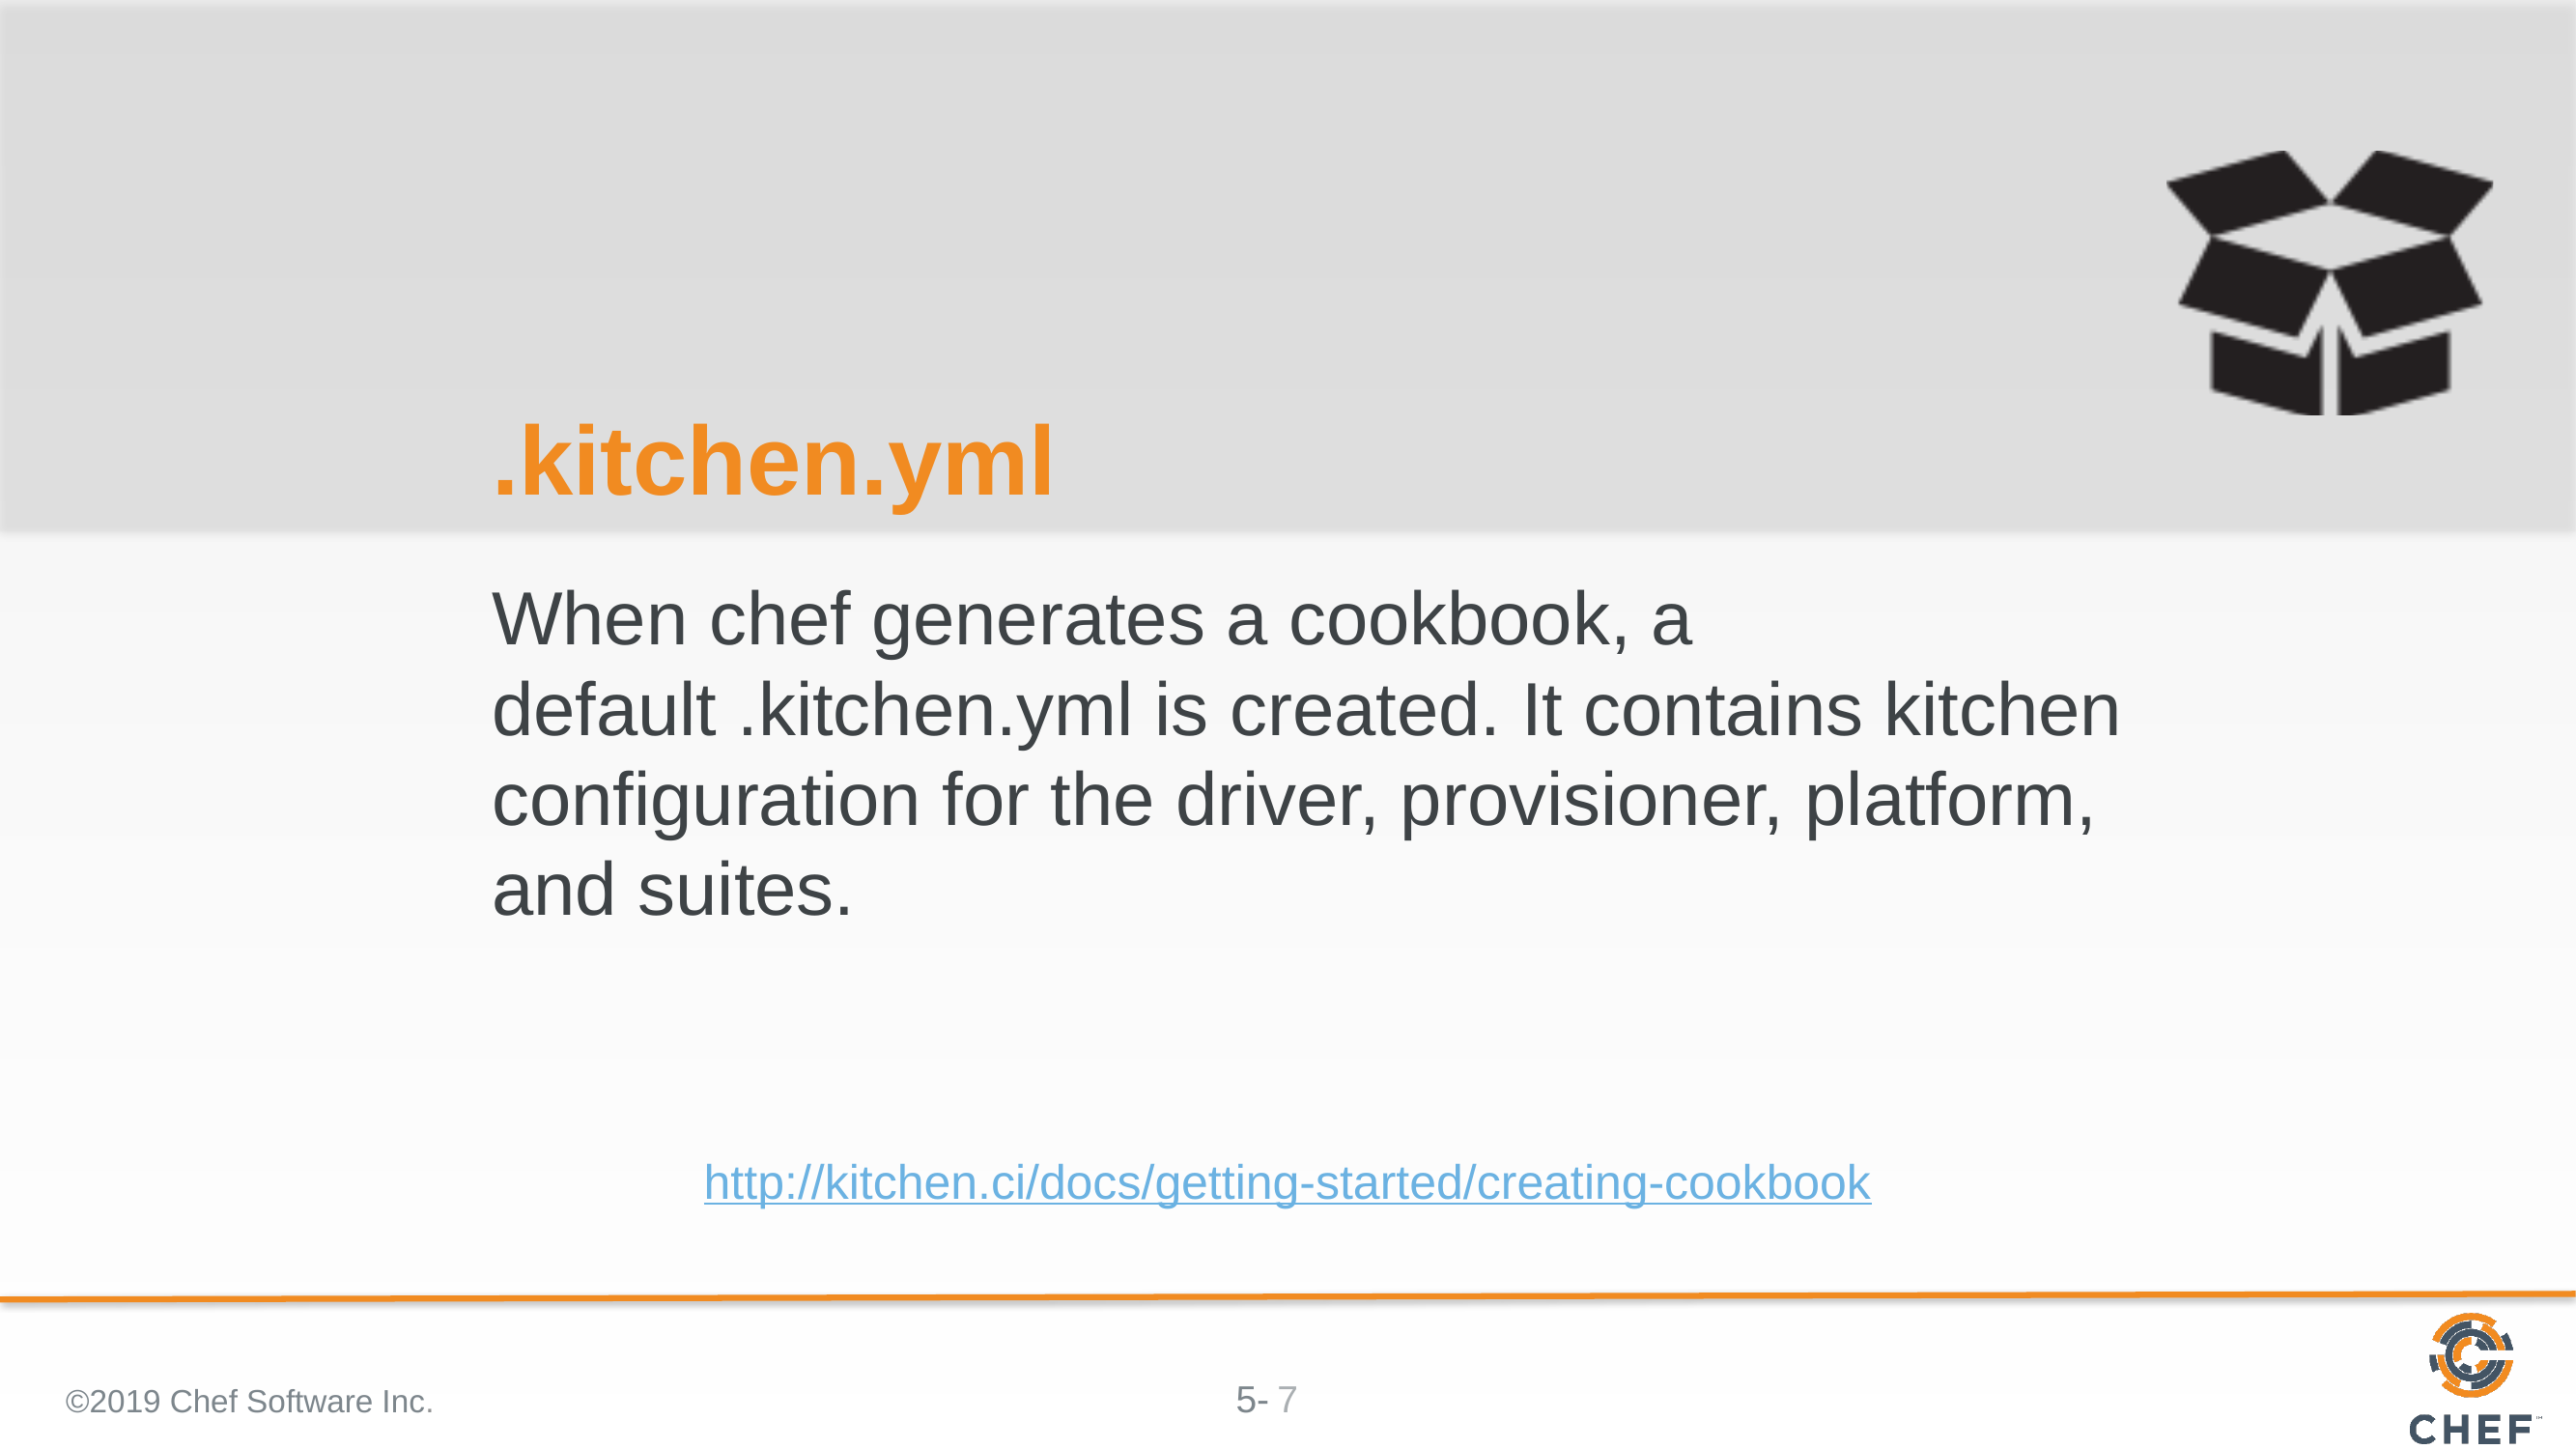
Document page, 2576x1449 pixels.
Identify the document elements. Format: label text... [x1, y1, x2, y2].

list http://kitchen.ci/docs/getting-started/creating-cookbook [580, 1151, 1995, 1235]
subtitle When chef generates a cookbook, a default .kitchen.yml is created. It contains kitchen configuration for the driver, provisioner, platform, and suites. [477, 555, 2217, 1087]
picture [2399, 1297, 2550, 1449]
title .kitchen.yml [477, 395, 2217, 531]
footer ©2019 Chef Software Inc. [51, 1359, 952, 1440]
slide_number 7 [998, 1359, 1578, 1437]
